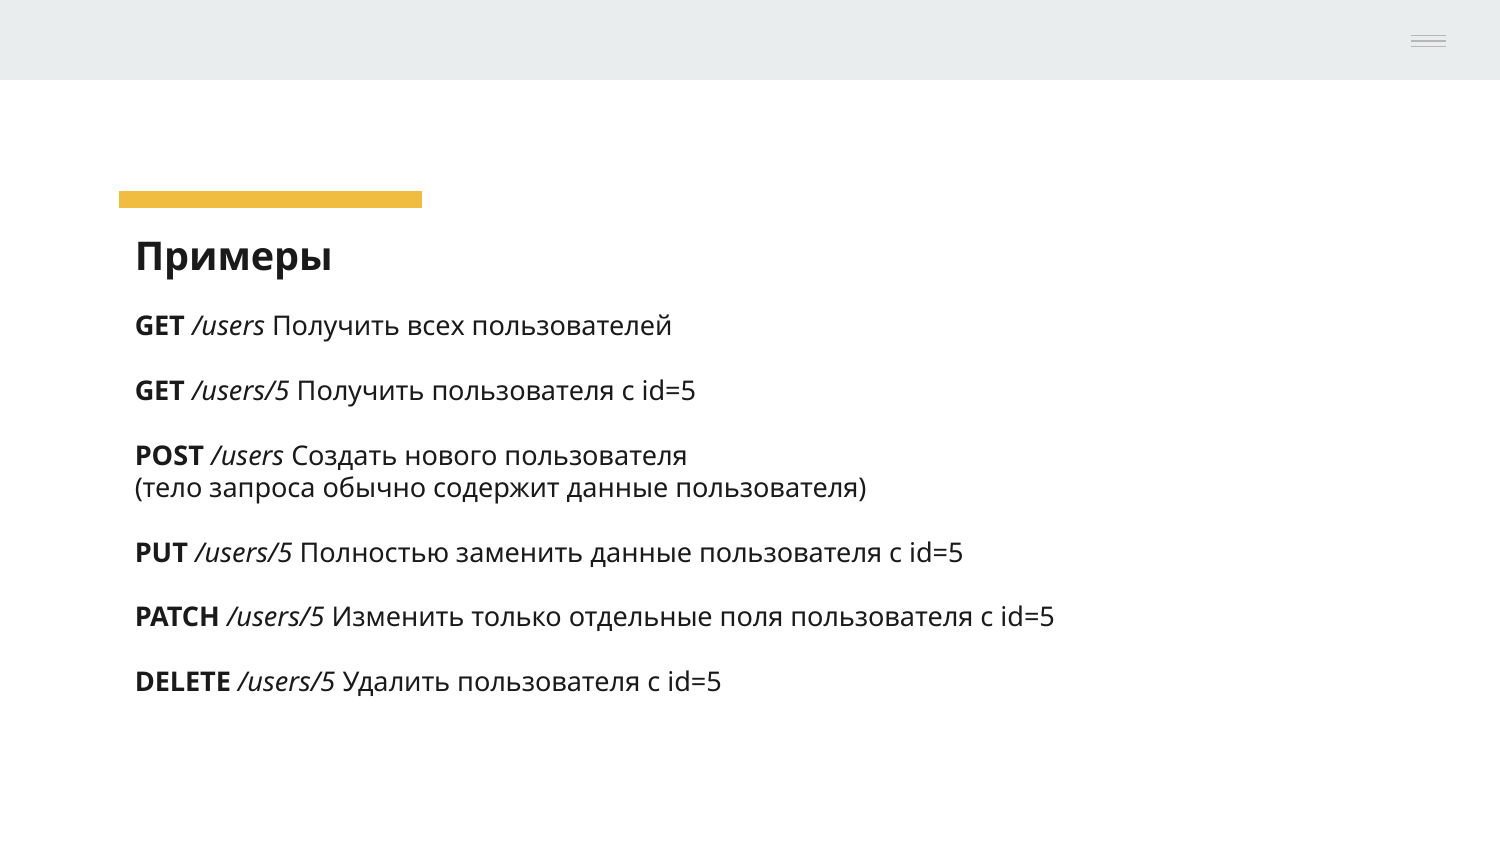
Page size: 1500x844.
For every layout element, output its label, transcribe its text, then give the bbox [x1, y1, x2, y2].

picture [119, 190, 422, 208]
title Примеры GET /users Получить всех пользователей GET /users/5 Получить пользователя с id=5 POST /users Создать нового пользователя (тело запроса обычно содержит данные пользователя) PUT /users/5 Полностью заменить данные пользователя с id=5 PATCH /users/5 Изменить только отдельные поля пользователя с id=5 DELETE /users/5 Удалить пользователя с id=5 [119, 216, 1375, 808]
